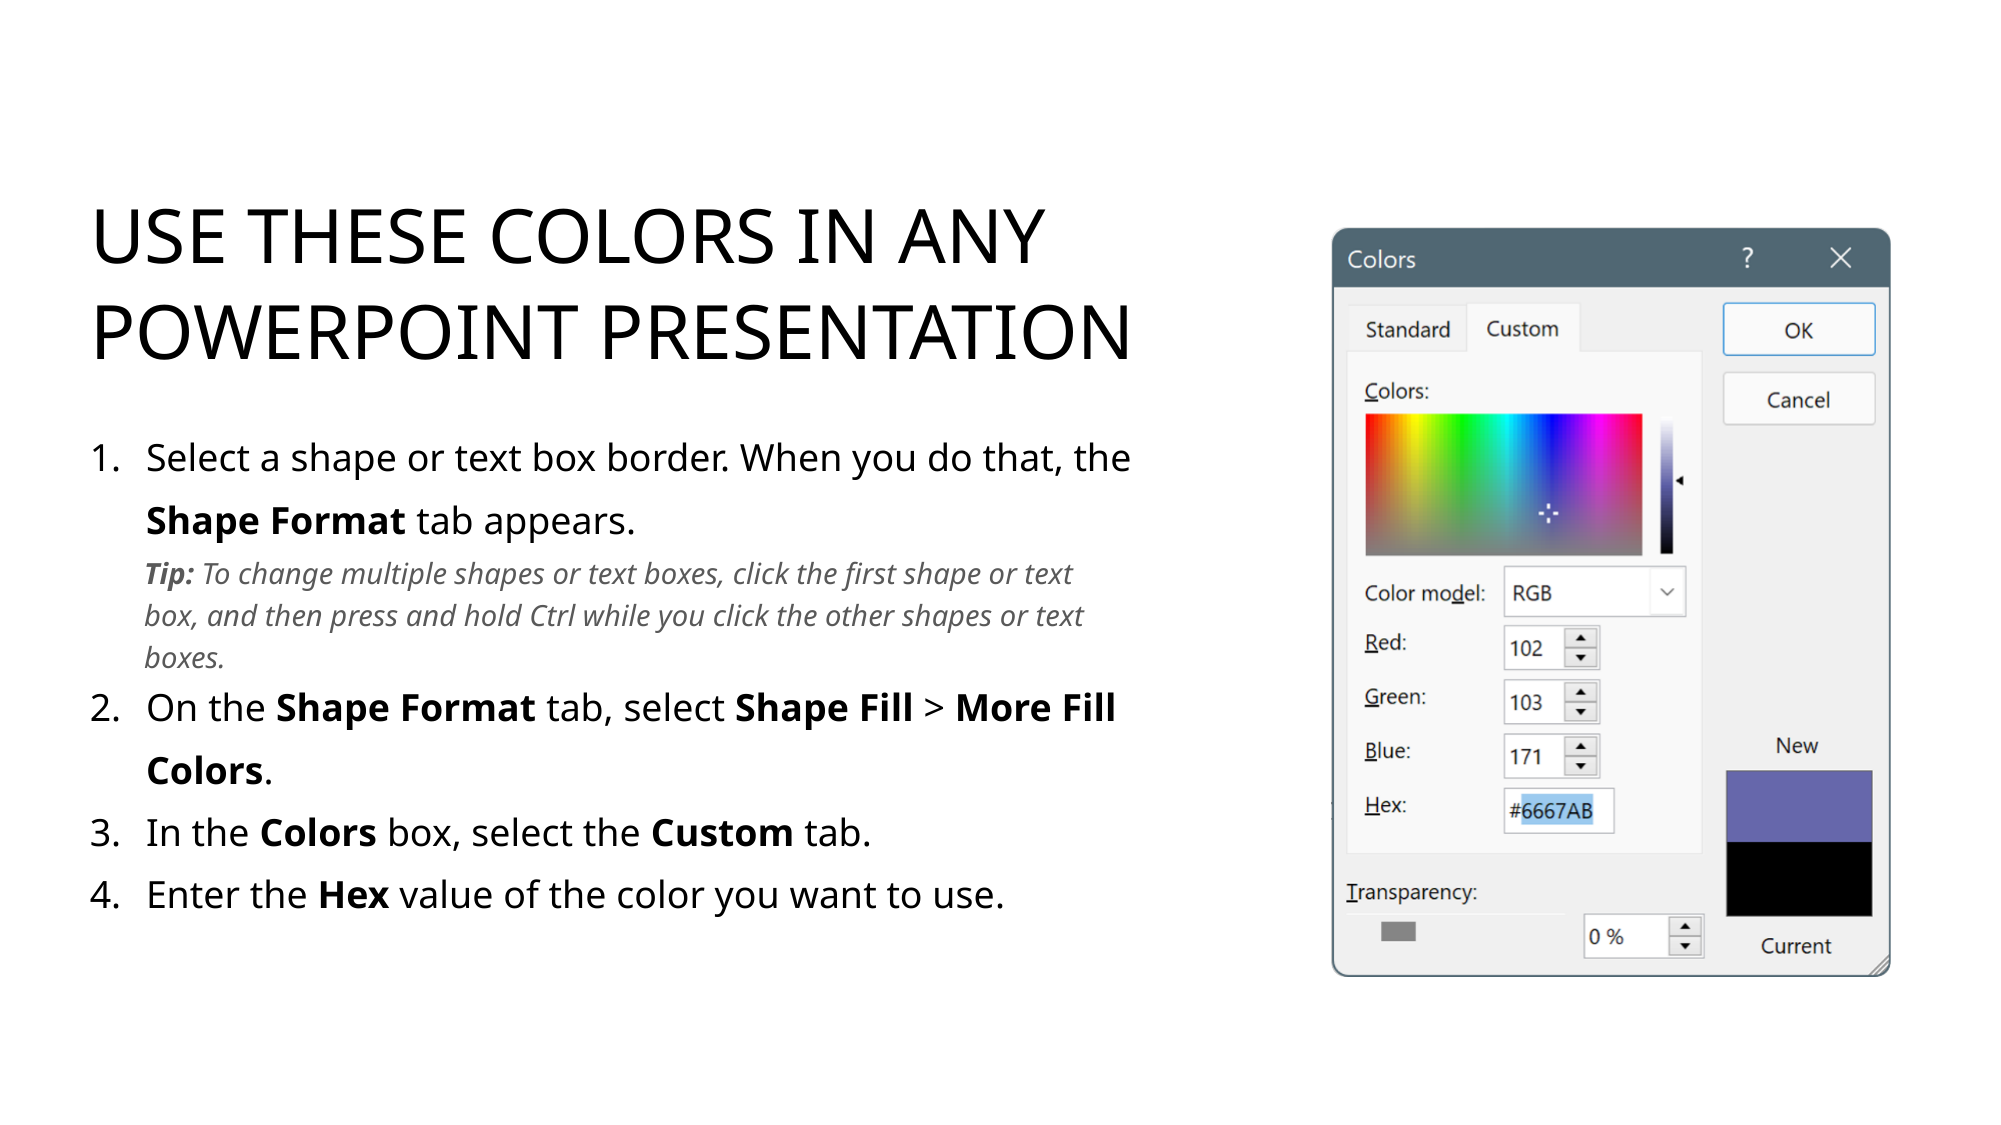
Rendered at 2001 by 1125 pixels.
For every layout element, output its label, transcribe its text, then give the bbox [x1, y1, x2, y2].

text_box Tip: To change multiple shapes or text boxes, click the first shape or text box, and then press and hold Ctrl while you click the other shapes or text boxes. [129, 541, 1130, 682]
title USE THESE COLORS IN ANY POWERPOINT PRESENTATION [75, 149, 1300, 408]
list Select a shape or text box border. When you do that, the Shape Format tab appears. On the Shape Format tab, select Shape Fill > More Fill Colors. In the Colors box, select the Custom tab. Enter the Hex value of the color you want to use. [75, 416, 1157, 975]
picture [1331, 226, 1891, 977]
